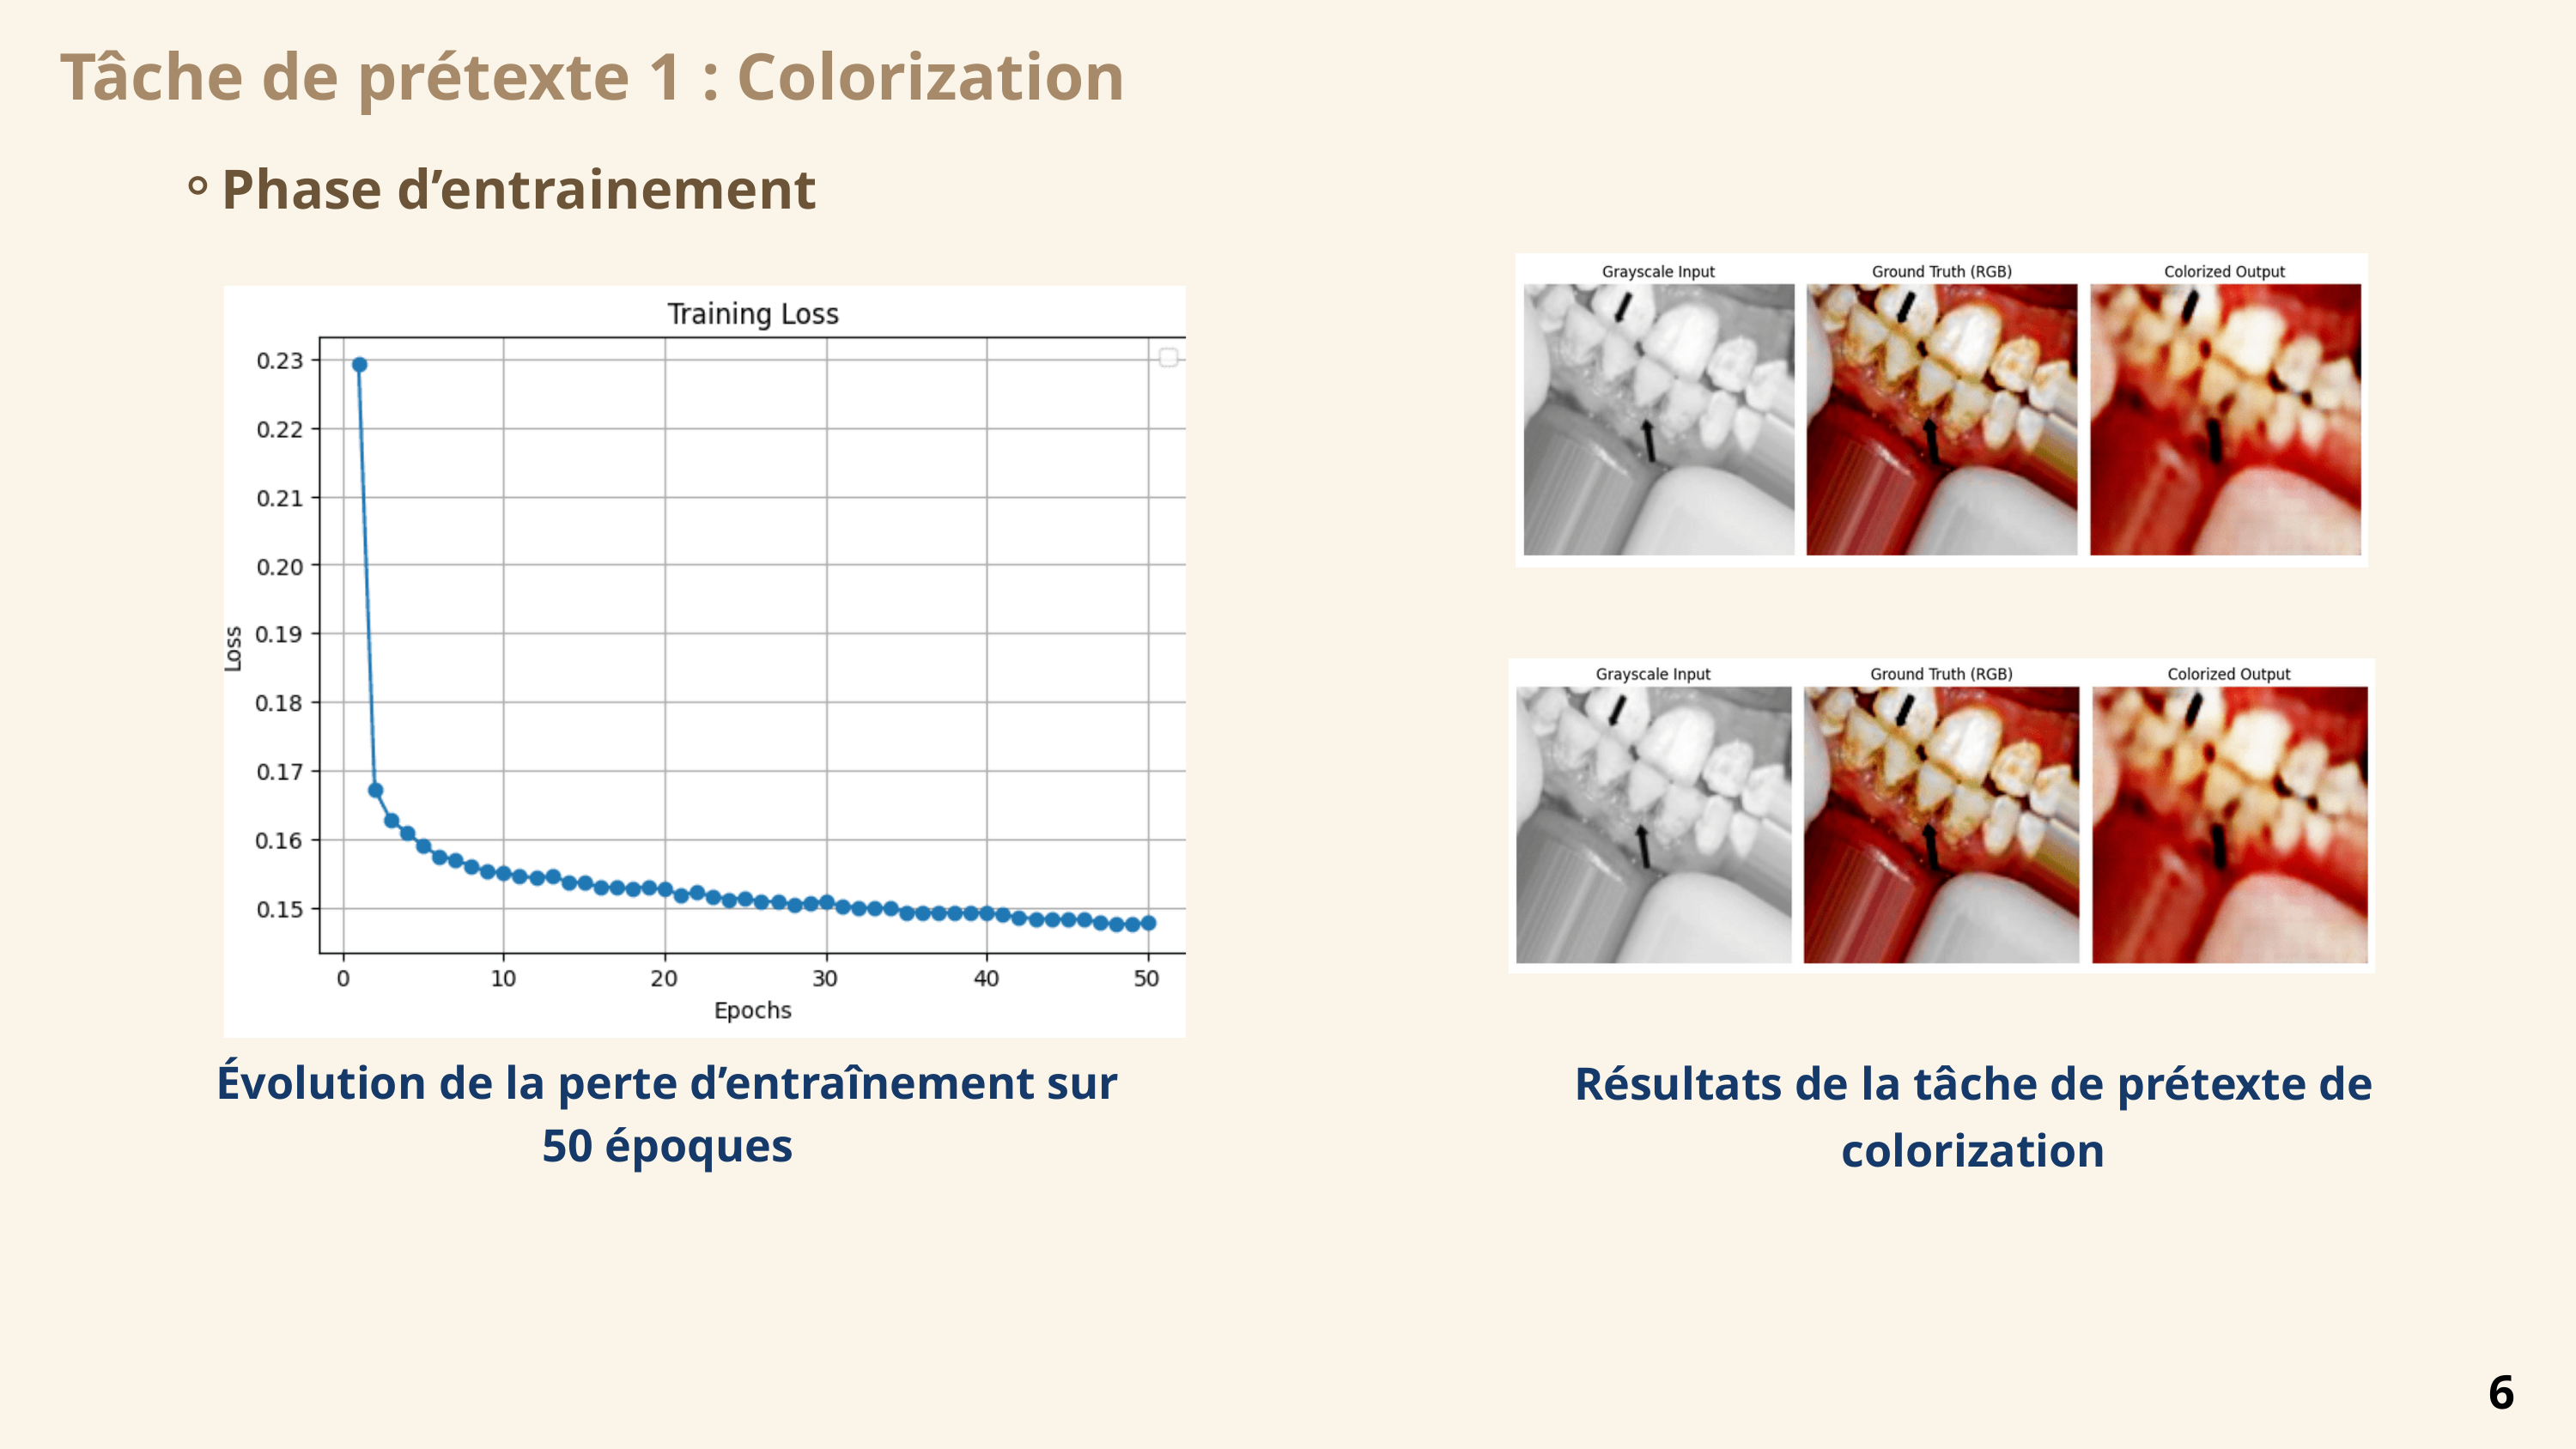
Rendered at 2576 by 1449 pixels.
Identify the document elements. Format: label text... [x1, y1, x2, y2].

text_box Évolution de la perte d’entraînement sur 50 époques [210, 1046, 1125, 1171]
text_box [1508, 658, 2376, 973]
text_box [223, 286, 1187, 1039]
text_box 6 [2488, 1353, 2512, 1419]
text_box Résultats de la tâche de prétexte de colorization [1517, 1042, 2432, 1176]
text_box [1515, 252, 2369, 567]
text_box Phase d’entrainement [111, 141, 2092, 220]
text_box Tâche de prétexte 1 : Colorization [59, 40, 1455, 113]
